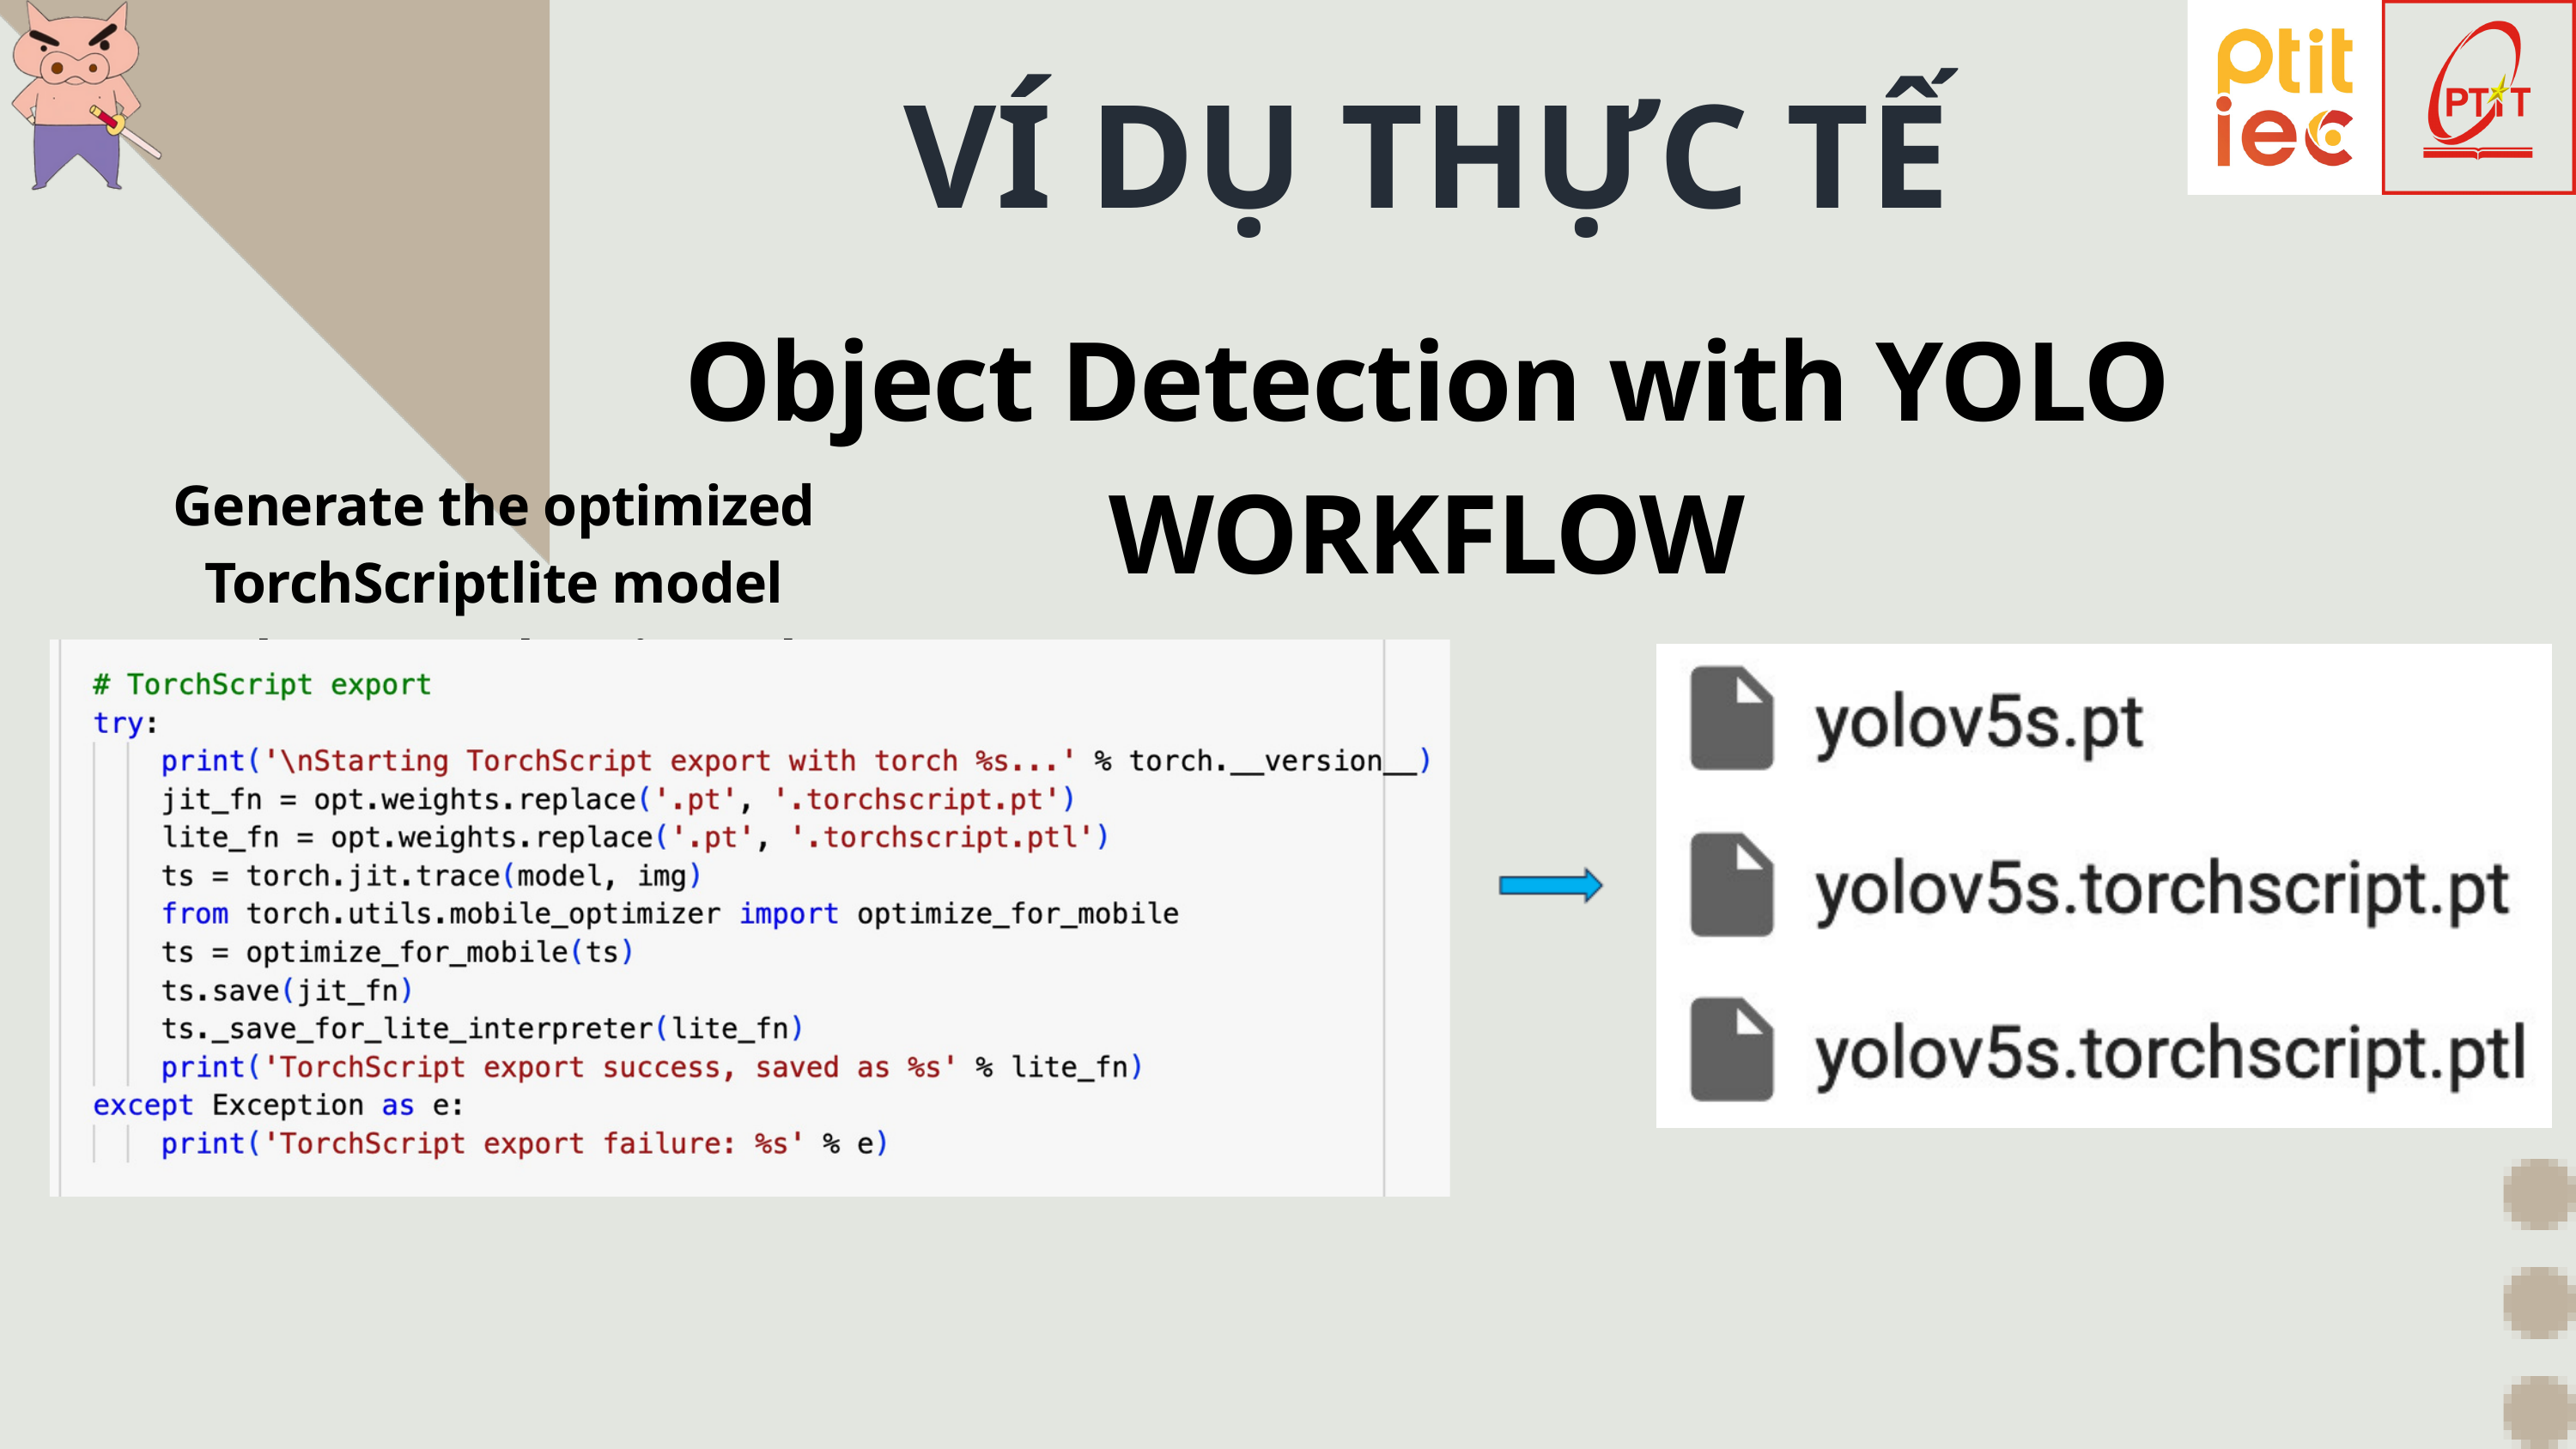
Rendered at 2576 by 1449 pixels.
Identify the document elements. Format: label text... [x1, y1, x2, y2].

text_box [2187, 0, 2576, 195]
text_box Object Detection with YOLO WORKFLOW [611, 289, 2242, 596]
text_box [0, 0, 550, 565]
text_box [1656, 644, 2552, 1128]
text_box [1491, 858, 1613, 913]
text_box [49, 640, 1450, 1197]
text_box VÍ DỤ THỰC TẾ [750, 122, 2105, 289]
text_box [2503, 1159, 2576, 1449]
text_box Generate the optimized TorchScriptlite model yolov5s.torchscript.ptl [29, 458, 958, 693]
text_box [0, 0, 166, 195]
